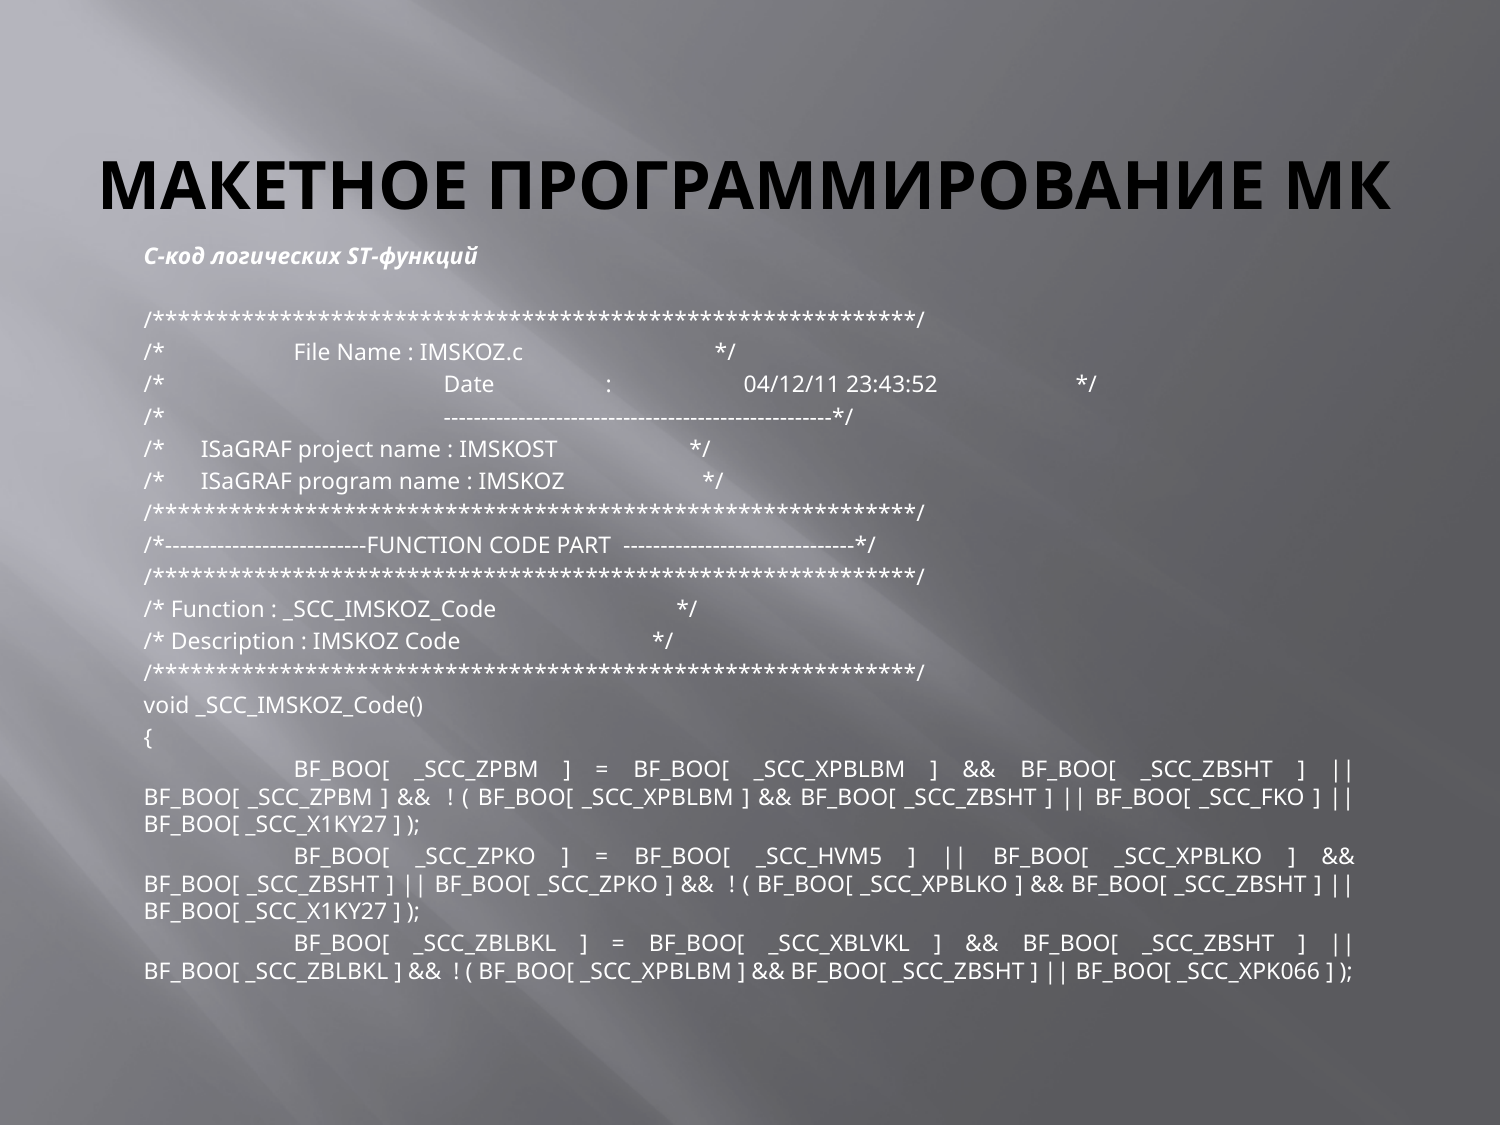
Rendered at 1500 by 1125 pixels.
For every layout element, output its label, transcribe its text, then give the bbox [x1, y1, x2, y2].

title Макетное программирование МК [70, 93, 1421, 223]
subtitle С-код логических ST-функций /************************************************************/ /* File Name : IMSKOZ.c */ /* Date : 04/12/11 23:43:52 */ /* ----------------------------------------------------*/ /* ISaGRAF project name : IMSKOST */ /* ISaGRAF program name : IMSKOZ */ /************************************************************/ /*---------------------------FUNCTION CODE PART -------------------------------*/ /************************************************************/ /* Function : _SCC_IMSKOZ_Code */ /* Description : IMSKOZ Code */ /************************************************************/ void _SCC_IMSKOZ_Code() { BF_BOO[ _SCC_ZPBM ] = BF_BOO[ _SCC_XPBLBM ] && BF_BOO[ _SCC_ZBSHT ] || BF_BOO[ _SCC_ZPBM ] && ! ( BF_BOO[ _SCC_XPBLBM ] && BF_BOO[ _SCC_ZBSHT ] || BF_BOO[ _SCC_FKO ] || BF_BOO[ _SCC_X1KY27 ] ); BF_BOO[ _SCC_ZPKO ] = BF_BOO[ _SCC_HVM5 ] || BF_BOO[ _SCC_XPBLKO ] && BF_BOO[ _SCC_ZBSHT ] || BF_BOO[ _SCC_ZPKO ] && ! ( BF_BOO[ _SCC_XPBLKO ] && BF_BOO[ _SCC_ZBSHT ] || BF_BOO[ _SCC_X1KY27 ] ); BF_BOO[ _SCC_ZBLBKL ] = BF_BOO[ _SCC_XBLVKL ] && BF_BOO[ _SCC_ZBSHT ] || BF_BOO[ _SCC_ZBLBKL ] && ! ( BF_BOO[ _SCC_XPBLBM ] && BF_BOO[ _SCC_ZBSHT ] || BF_BOO[ _SCC_XPK066 ] ); [128, 234, 1372, 1043]
